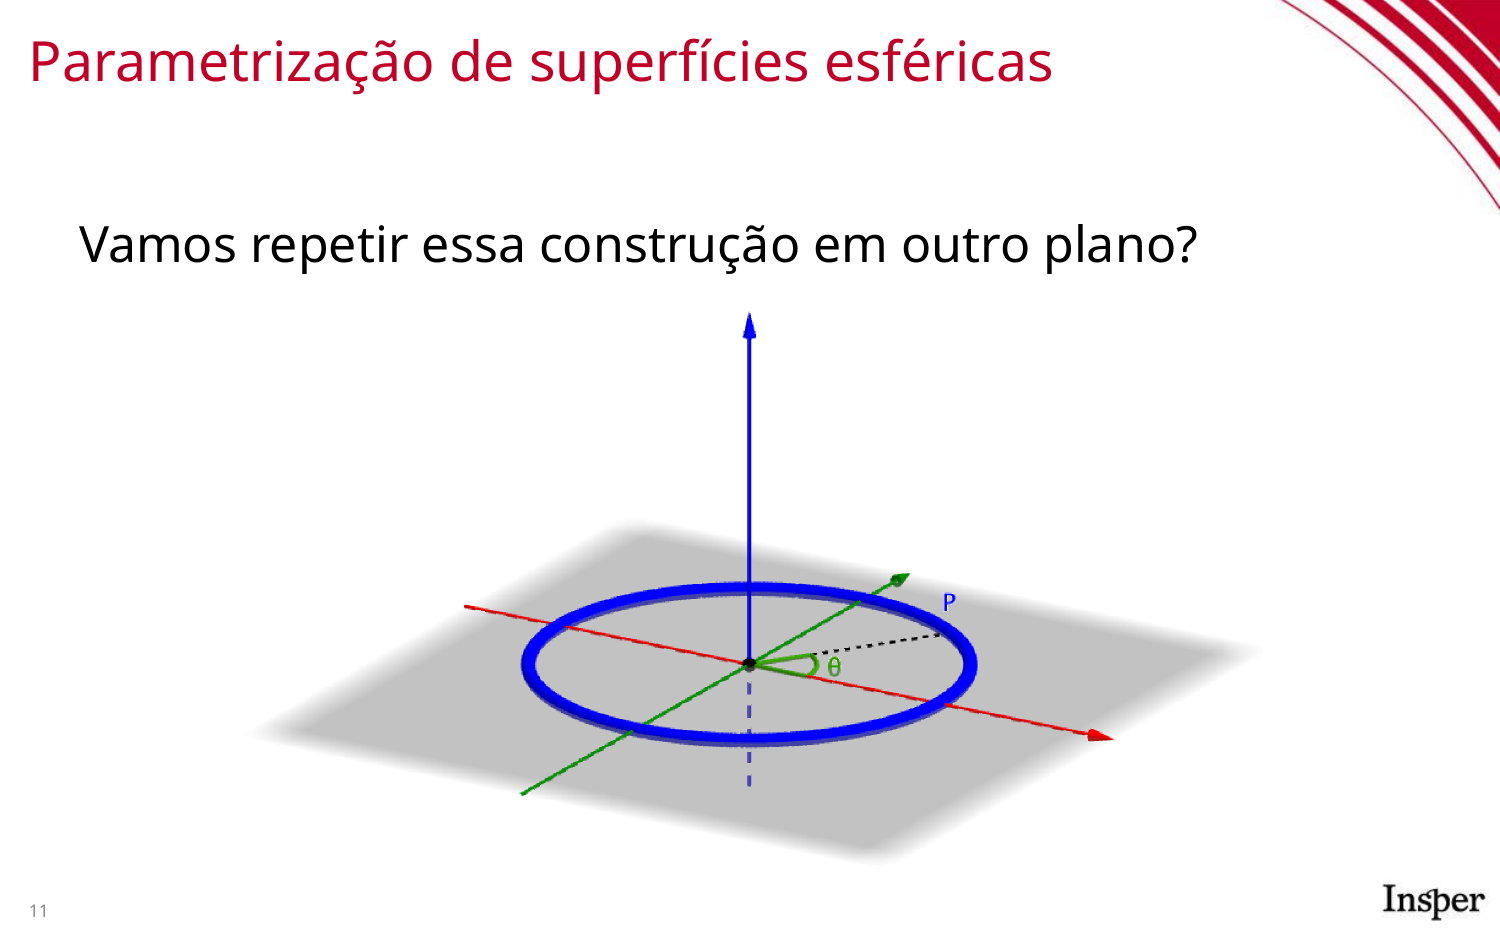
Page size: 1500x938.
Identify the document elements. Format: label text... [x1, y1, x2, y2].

picture [236, 0, 1500, 938]
slide_number ‹#› [0, 887, 78, 938]
list Vamos repetir essa construção em outro plano? [64, 175, 1447, 289]
title Parametrização de superfícies esféricas [13, 18, 1397, 104]
